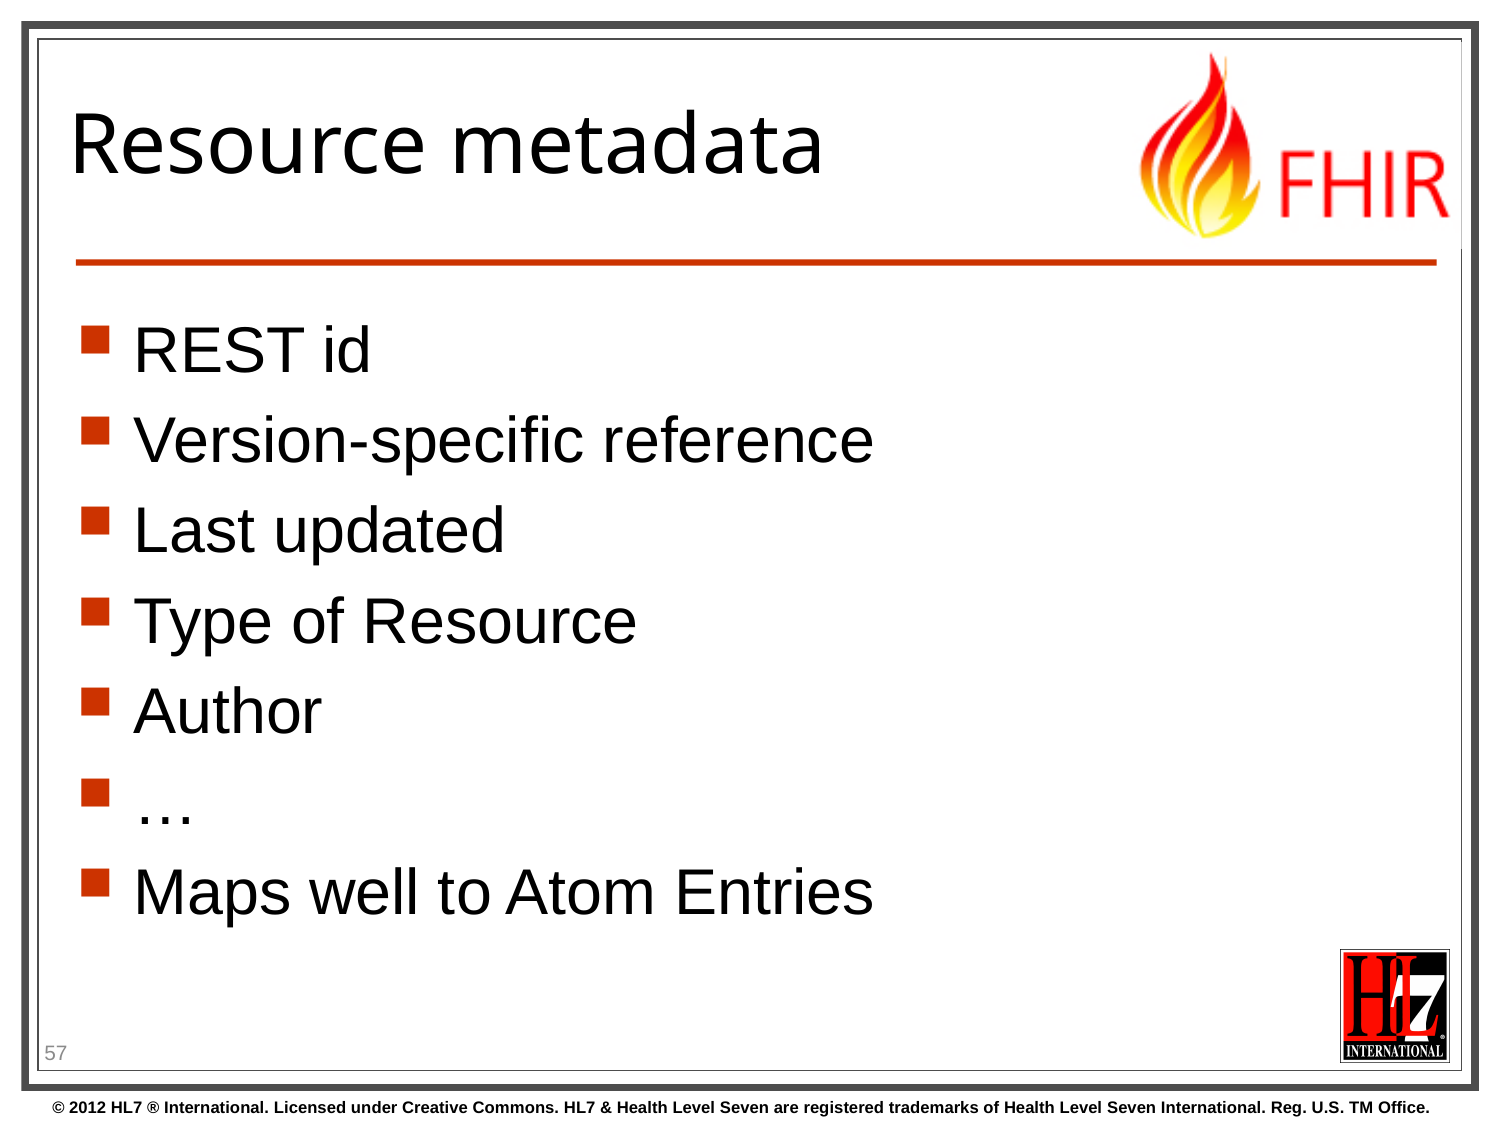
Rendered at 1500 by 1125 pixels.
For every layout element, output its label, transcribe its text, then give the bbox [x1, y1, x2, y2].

slide_number 57 [29, 1034, 148, 1071]
picture [1340, 949, 1450, 1063]
title Resource metadata [53, 54, 1128, 244]
picture [1128, 42, 1462, 249]
list REST id Version-specific reference Last updated Type of Resource Author … Maps well to Atom Entries [62, 299, 1438, 1035]
